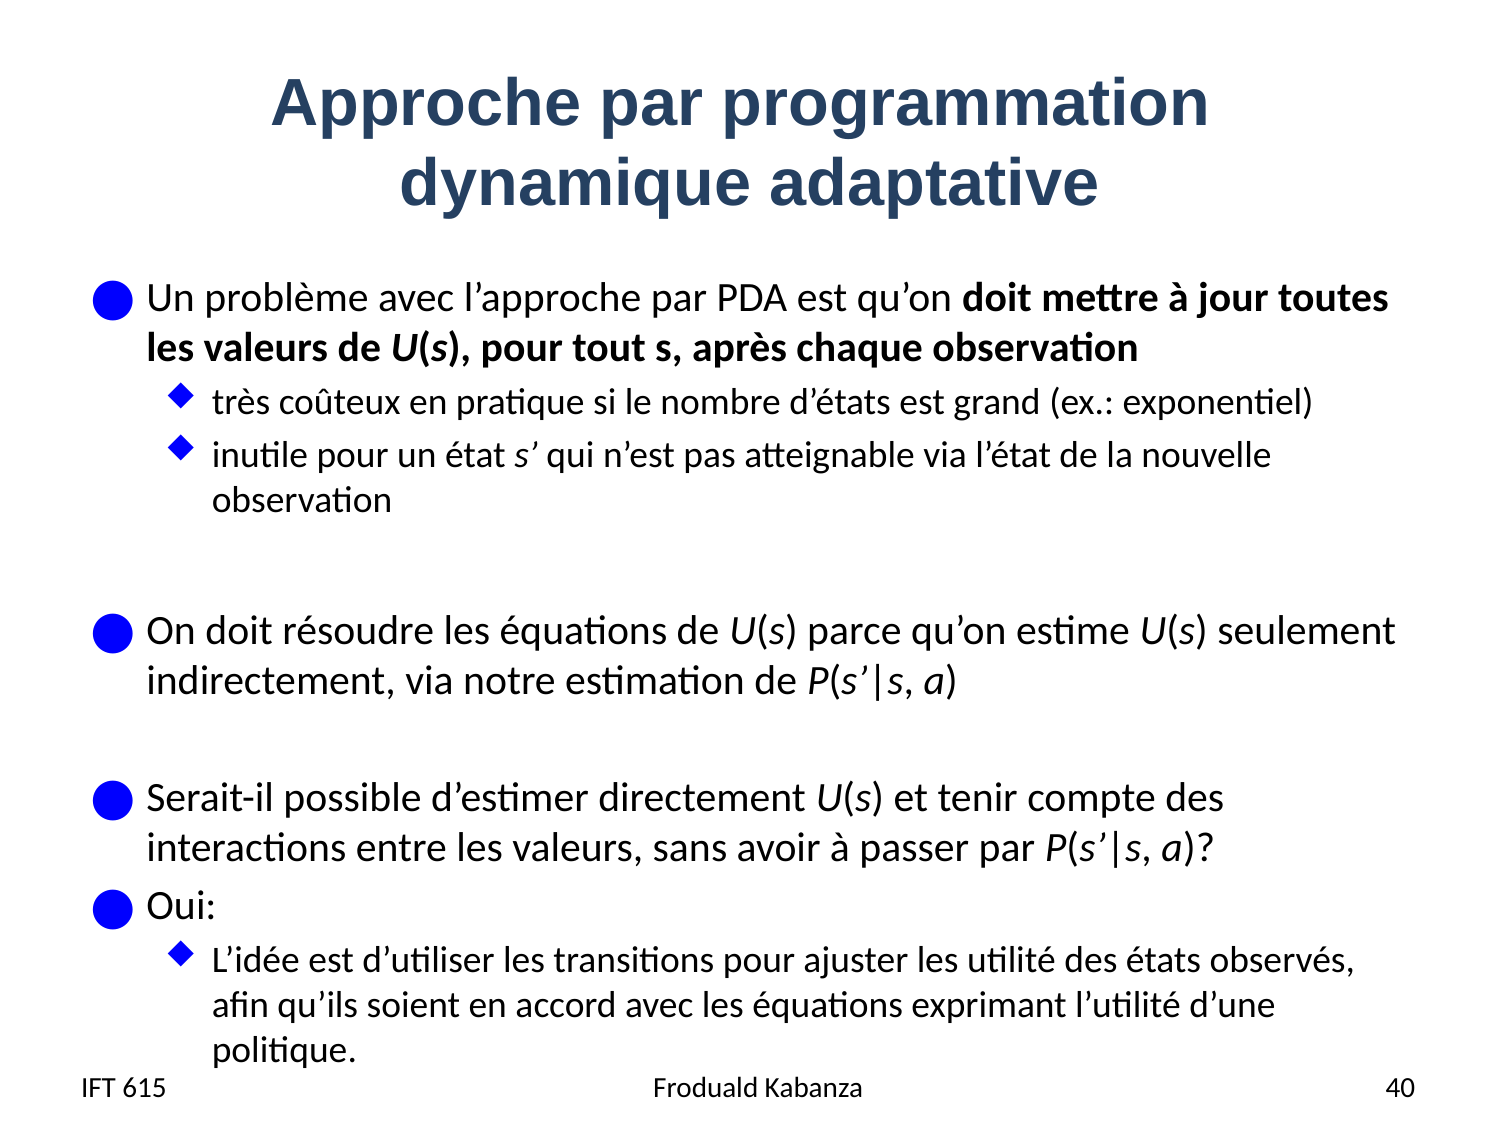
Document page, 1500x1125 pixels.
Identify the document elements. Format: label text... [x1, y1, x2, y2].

slide_number IFT 615 [66, 1056, 356, 1117]
slide_number 40 [1080, 1056, 1431, 1117]
title Approche par programmation dynamique adaptative [75, 45, 1425, 233]
footer Froduald Kabanza [520, 1056, 996, 1117]
list Un problème avec l’approche par PDA est qu’on doit mettre à jour toutes les valeurs de U(s), pour tout s, après chaque observation très coûteux en pratique si le nombre d’états est grand (ex.: exponentiel) inutile pour un état s’ qui n’est pas atteignable via l’état de la nouvelle observation On doit résoudre les équations de U(s) parce qu’on estime U(s) seulement indirectement, via notre estimation de P(s’|s, a) Serait-il possible d’estimer directement U(s) et tenir compte des interactions entre les valeurs, sans avoir à passer par P(s’|s, a)? Oui: L’idée est d’utiliser les transitions pour ajuster les utilité des états observés, afin qu’ils soient en accord avec les équations exprimant l’utilité d’une politique. [75, 262, 1425, 1057]
